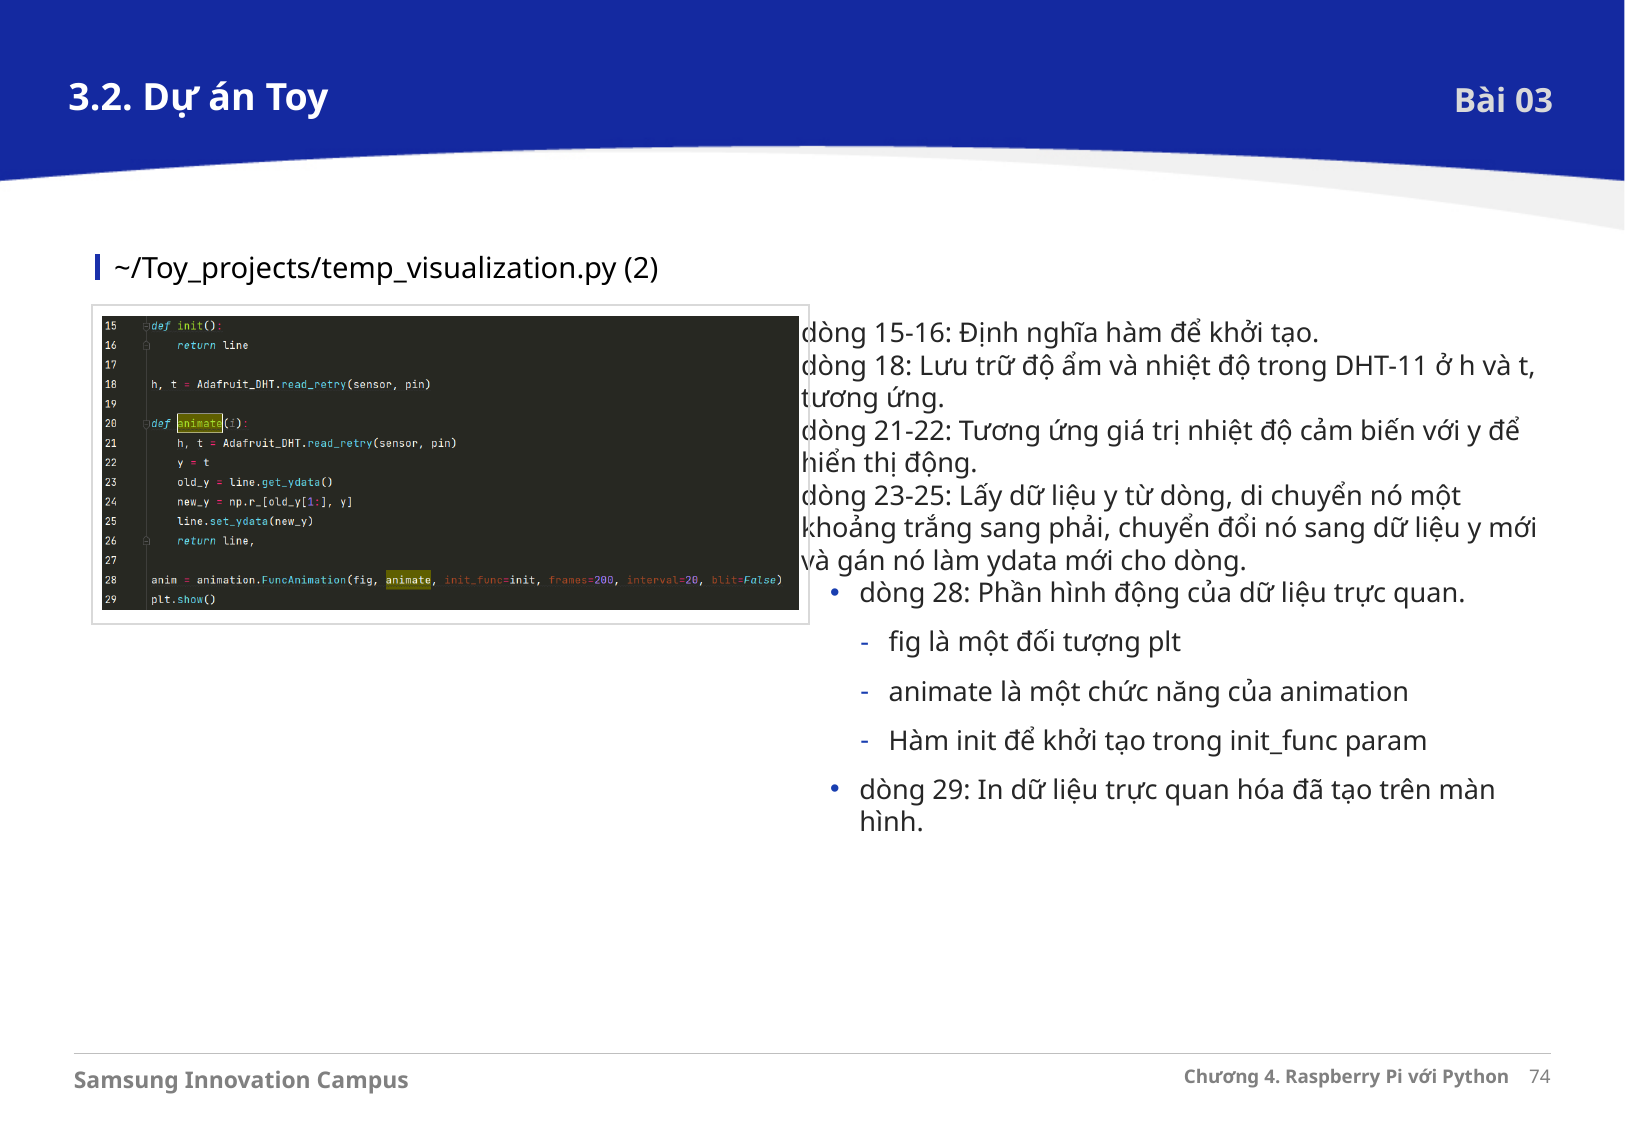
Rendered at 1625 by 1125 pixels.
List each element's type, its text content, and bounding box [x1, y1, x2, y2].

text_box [91, 304, 809, 624]
text_box dòng 15-16: Định nghĩa hàm để khởi tạo. dòng 18: Lưu trữ độ ẩm và nhiệt độ trong DHT-11 ở h và t, tương ứng. dòng 21-22: Tương ứng giá trị nhiệt độ cảm biến với y để hiển thị động. dòng 23-25: Lấy dữ liệu y từ dòng, di chuyển nó một khoảng trắng sang phải, chuyển đổi nó sang dữ liệu y mới và gán nó làm ydata mới cho dòng. dòng 28: Phần hình động của dữ liệu trực quan. fig là một đối tượng plt animate là một chức năng của animation Hàm init để khởi tạo trong init_func param dòng 29: In dữ liệu trực quan hóa đã tạo trên màn hình. [786, 308, 1554, 845]
text_box Bài 03 [1422, 78, 1554, 119]
text_box ~/Toy_projects/temp_visualization.py (2) [94, 248, 1510, 286]
text_box 3.2. Dự án Toy [67, 72, 1025, 119]
picture [0, 0, 1625, 1125]
